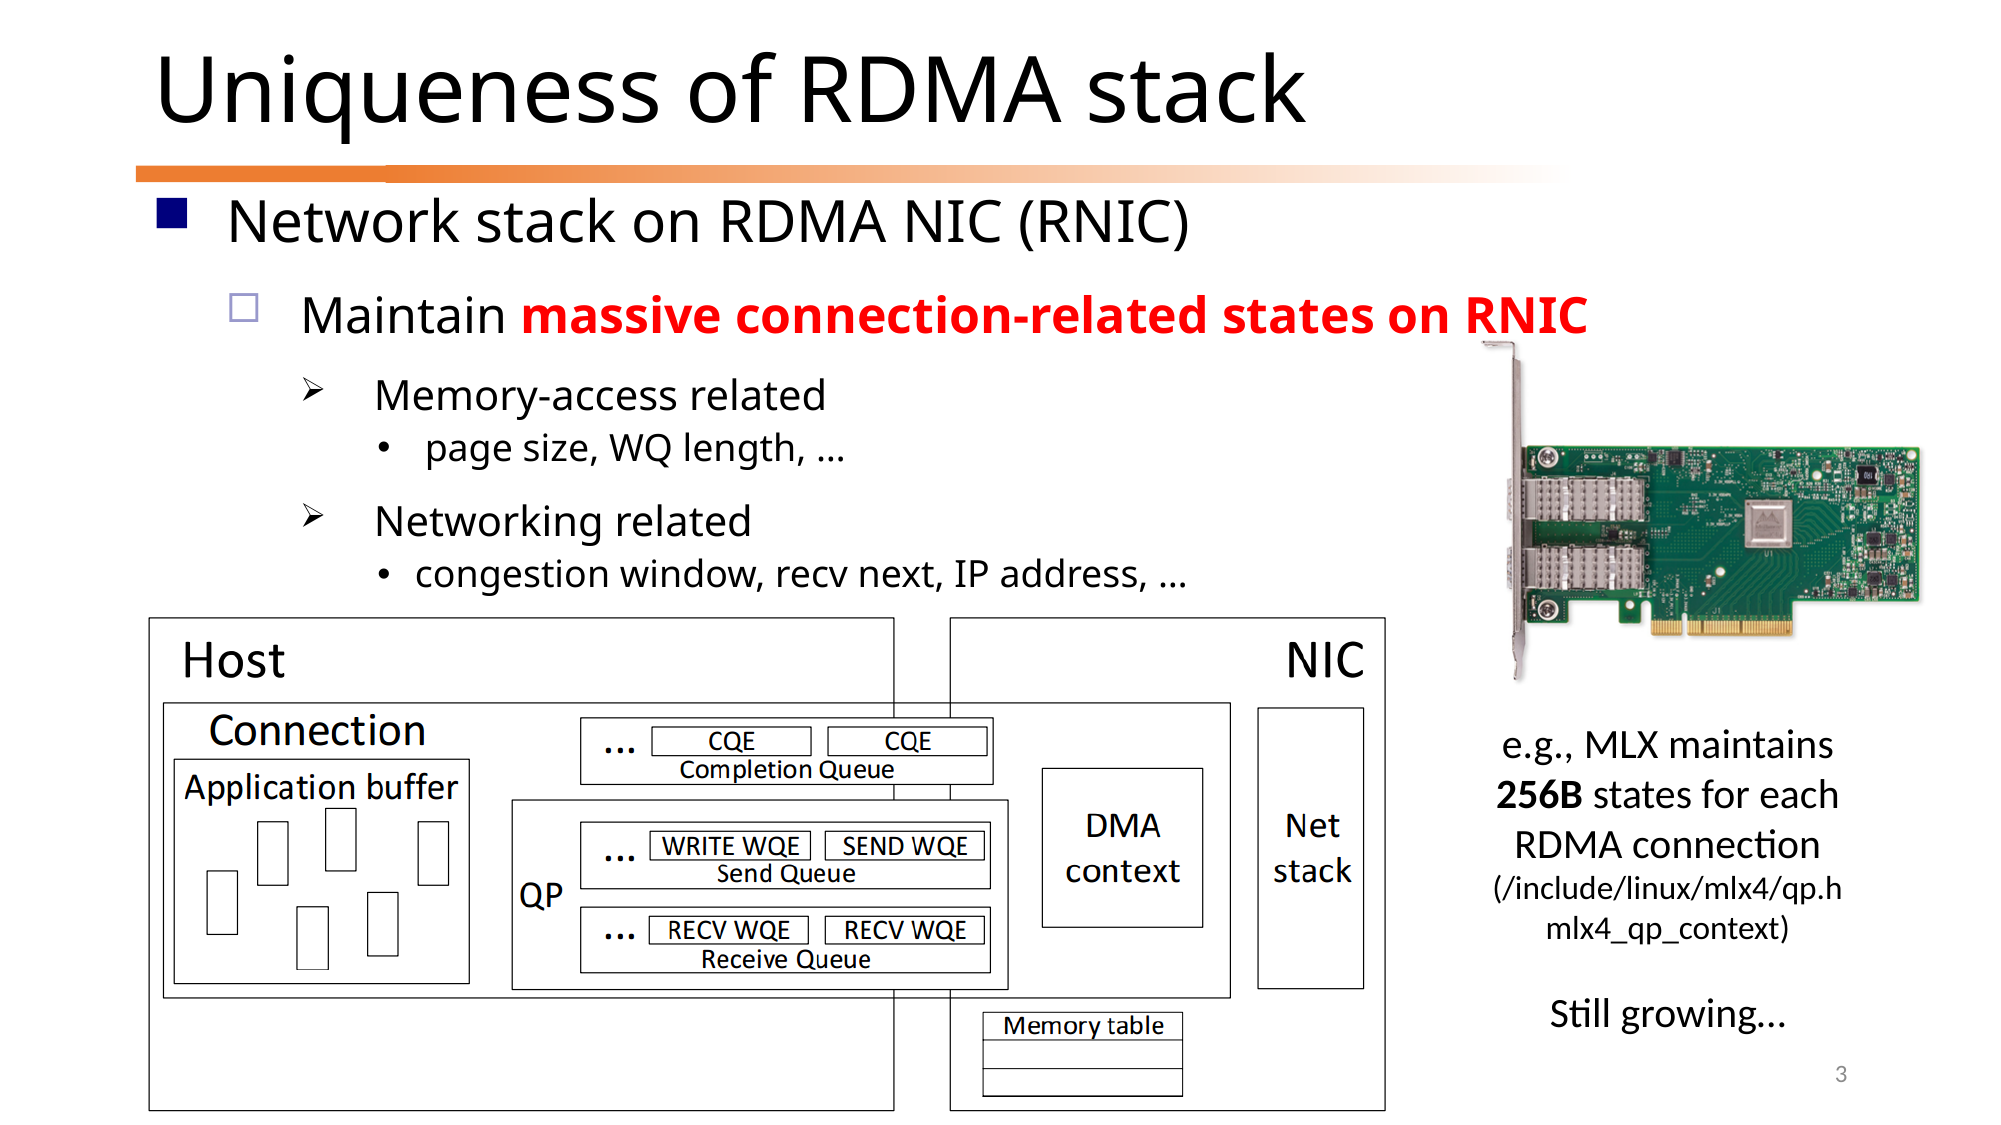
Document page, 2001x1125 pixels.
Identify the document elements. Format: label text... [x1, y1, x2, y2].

title Uniqueness of RDMA stack [138, 25, 1810, 160]
picture [1473, 334, 1930, 691]
text_box e.g., MLX maintains 256B states for each RDMA connection (/include/linux/mlx4/qp.h mlx4_qp_context) Still growing… [1439, 709, 1896, 1044]
picture [137, 608, 1401, 1125]
list Network stack on RDMA NIC (RNIC) Maintain massive connection-related states on RNIC Memory-access related page size, WQ length, … Networking related congestion window, recv next, IP address, … [137, 184, 1632, 990]
slide_number 3 [1412, 1042, 1863, 1103]
